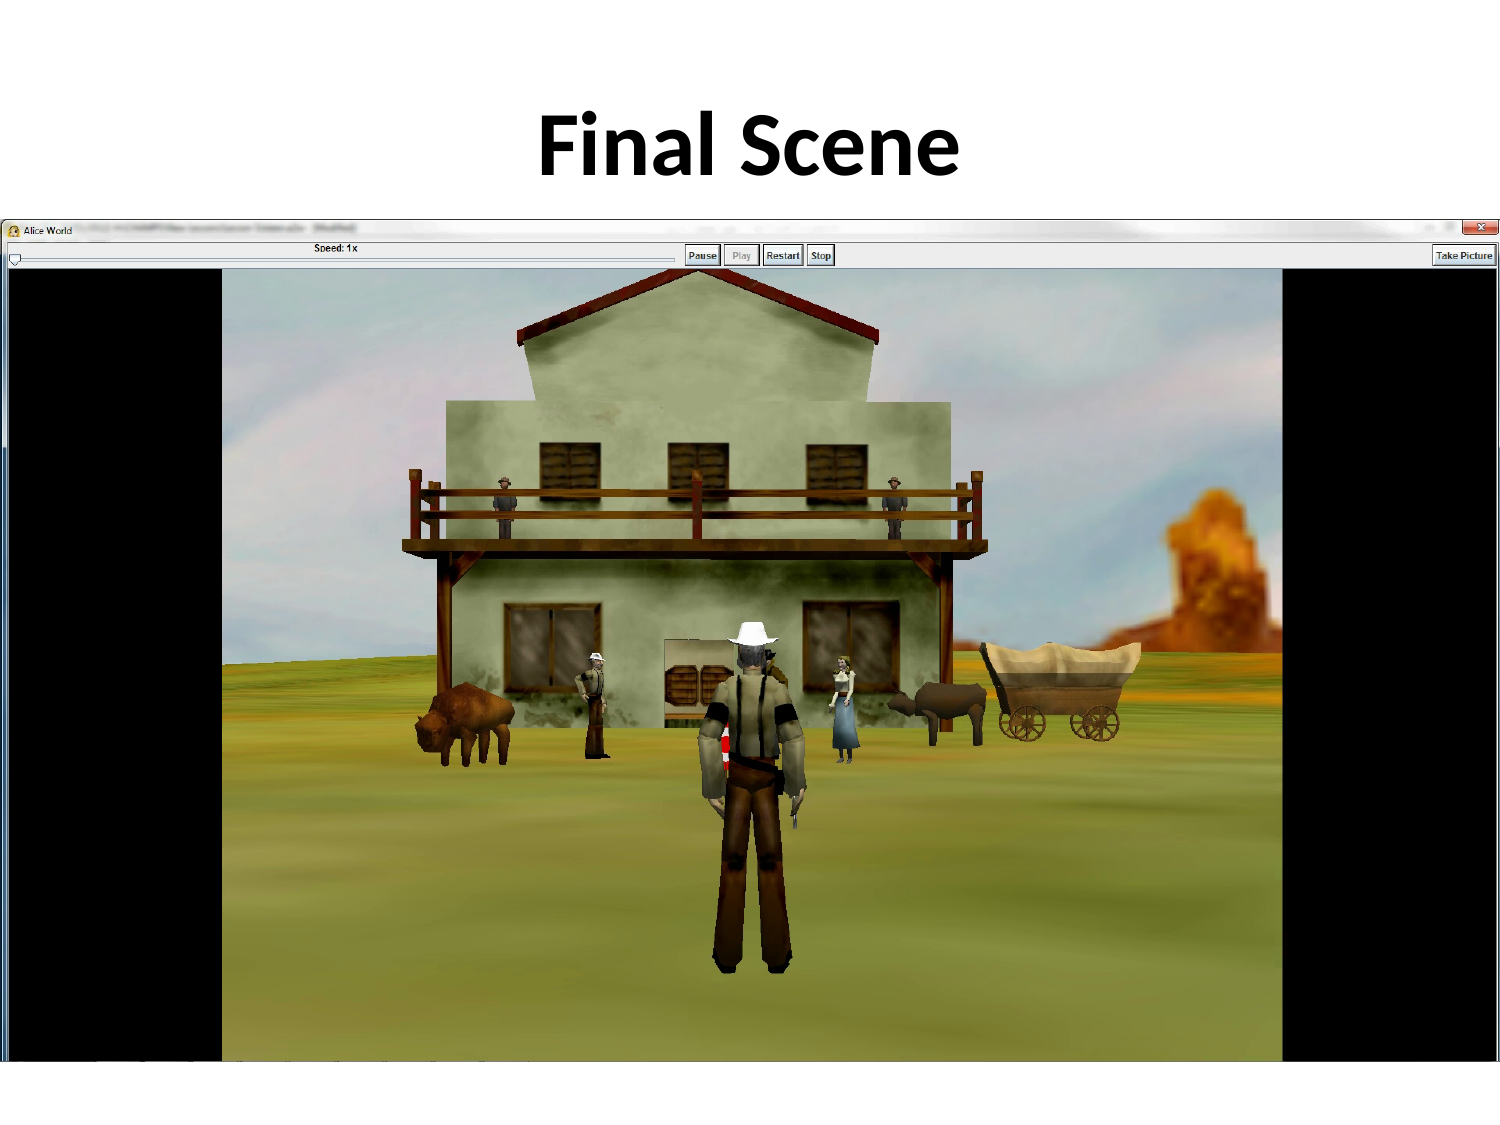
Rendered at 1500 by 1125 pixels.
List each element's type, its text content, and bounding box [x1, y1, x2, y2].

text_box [0, 218, 1500, 1063]
title Final Scene [75, 45, 1425, 217]
